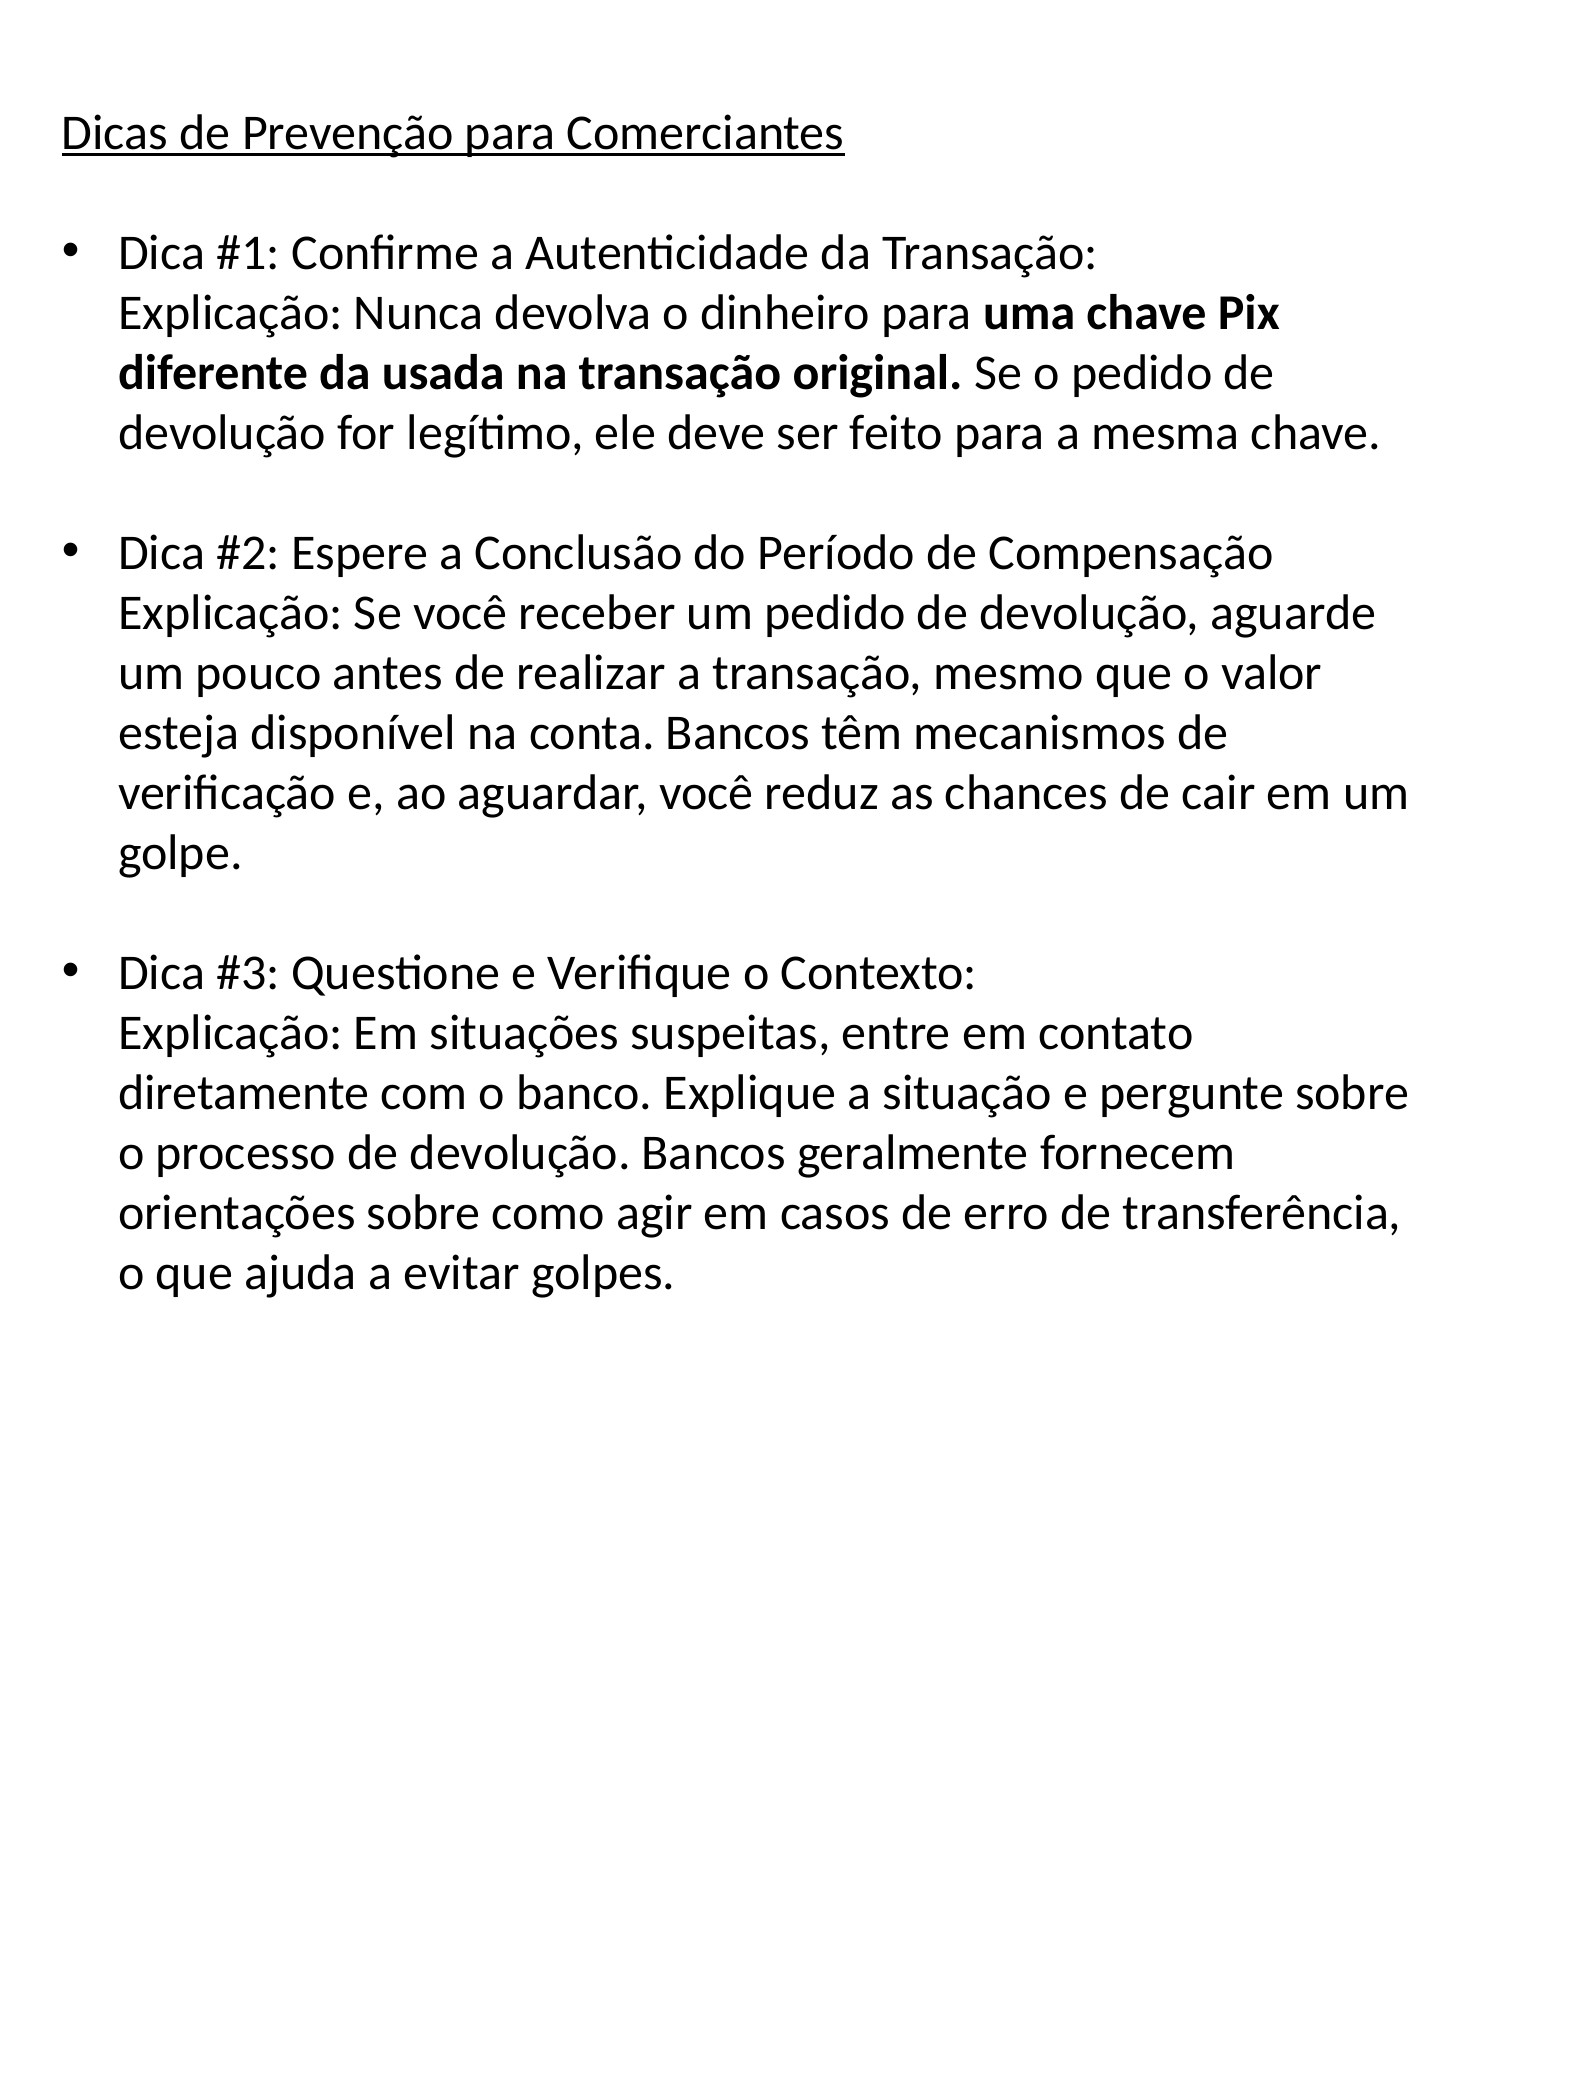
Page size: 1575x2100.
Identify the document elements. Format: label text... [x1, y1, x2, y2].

text_box Dicas de Prevenção para Comerciantes Dica #1: Confirme a Autenticidade da Transação: Explicação: Nunca devolva o dinheiro para uma chave Pix diferente da usada na transação original. Se o pedido de devolução for legítimo, ele deve ser feito para a mesma chave. Dica #2: Espere a Conclusão do Período de Compensação Explicação: Se você receber um pedido de devolução, aguarde um pouco antes de realizar a transação, mesmo que o valor esteja disponível na conta. Bancos têm mecanismos de verificação e, ao aguardar, você reduz as chances de cair em um golpe. Dica #3: Questione e Verifique o Contexto: Explicação: Em situações suspeitas, entre em contato diretamente com o banco. Explique a situação e pergunte sobre o processo de devolução. Bancos geralmente fornecem orientações sobre como agir em casos de erro de transferência, o que ajuda a evitar golpes. [47, 92, 1440, 1307]
